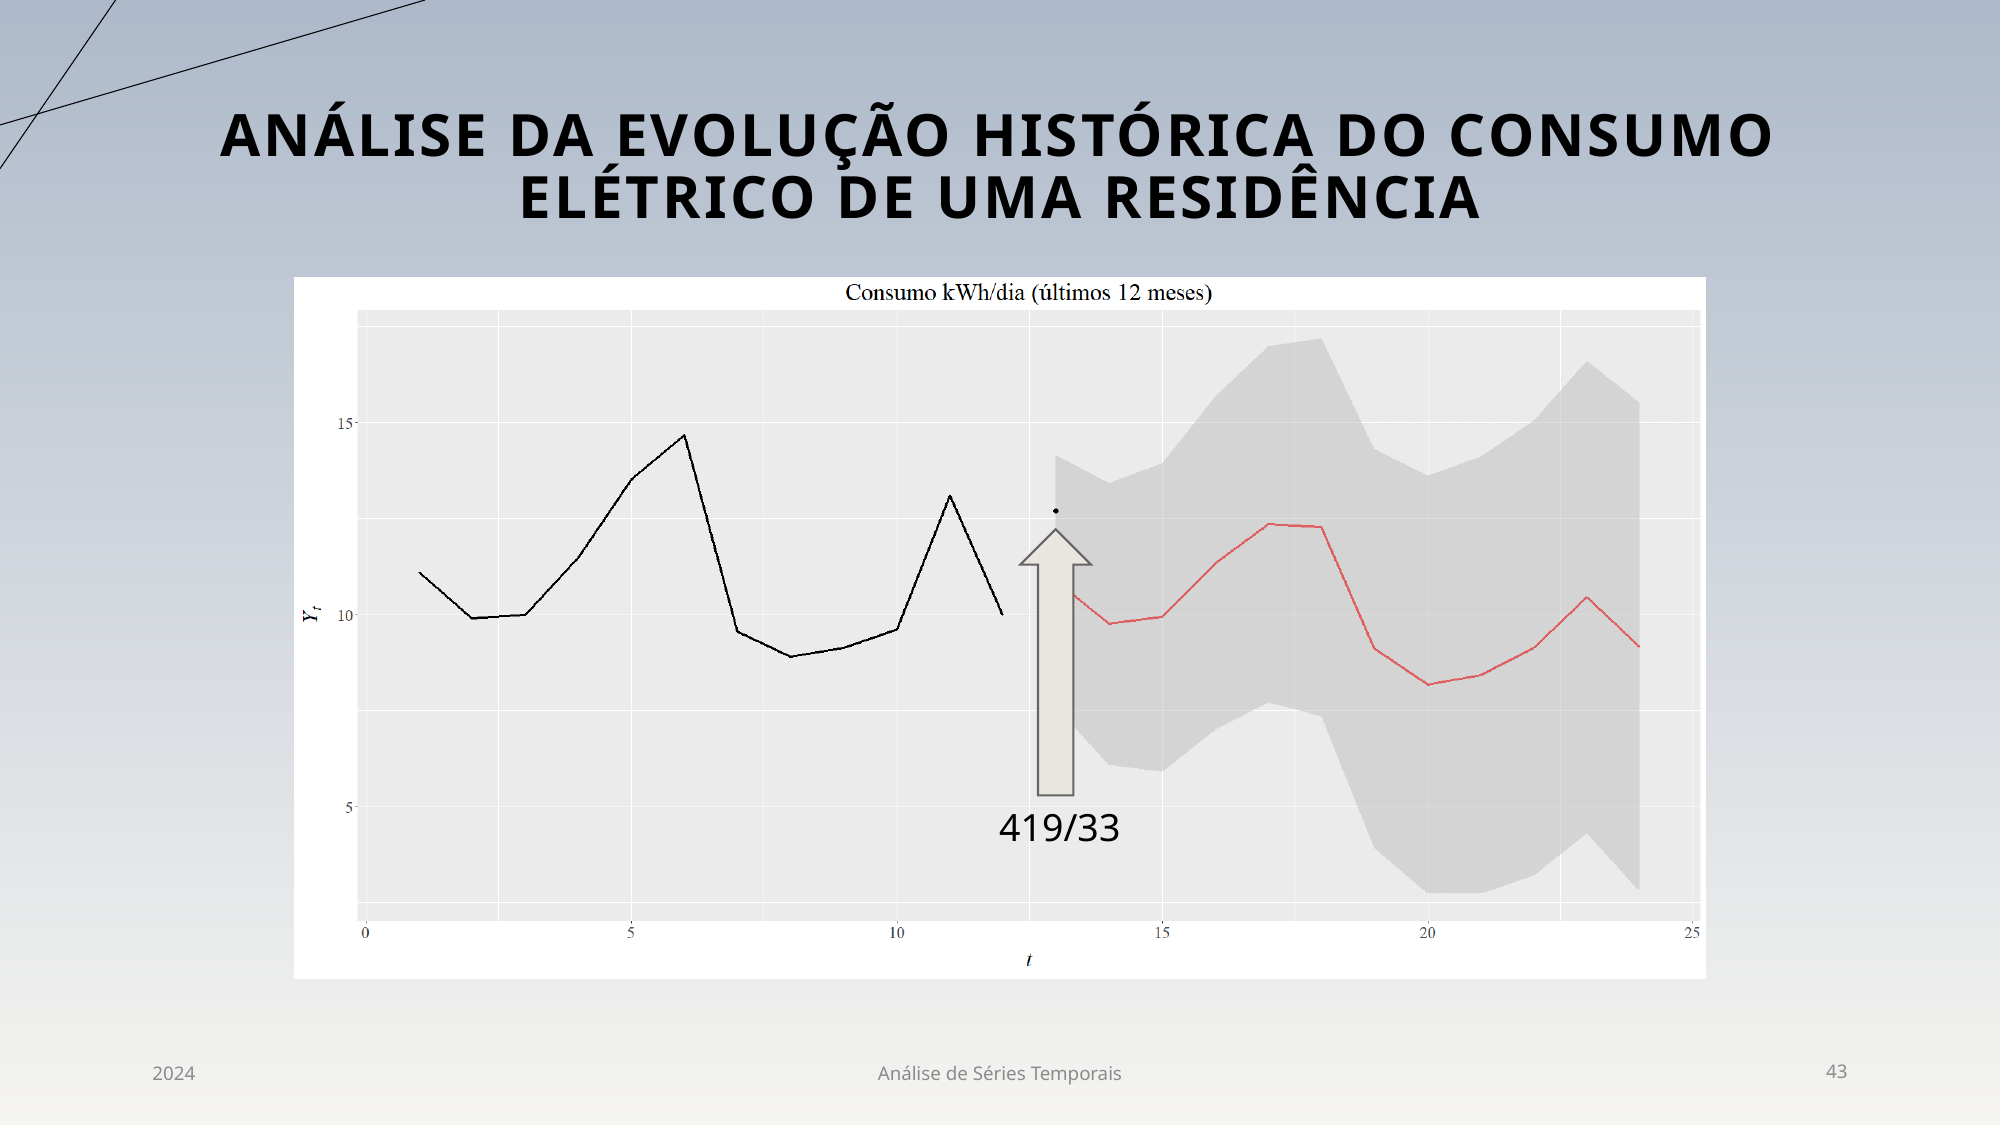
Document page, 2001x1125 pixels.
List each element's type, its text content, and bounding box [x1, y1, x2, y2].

slide_number 43 [1412, 1042, 1863, 1103]
footer Análise de Séries Temporais [662, 1042, 1338, 1103]
picture [294, 277, 1706, 979]
title Análise da evolução histórica do consumo elétrico de uma Residência [137, 59, 1863, 278]
slide_number 2024 [137, 1042, 588, 1103]
